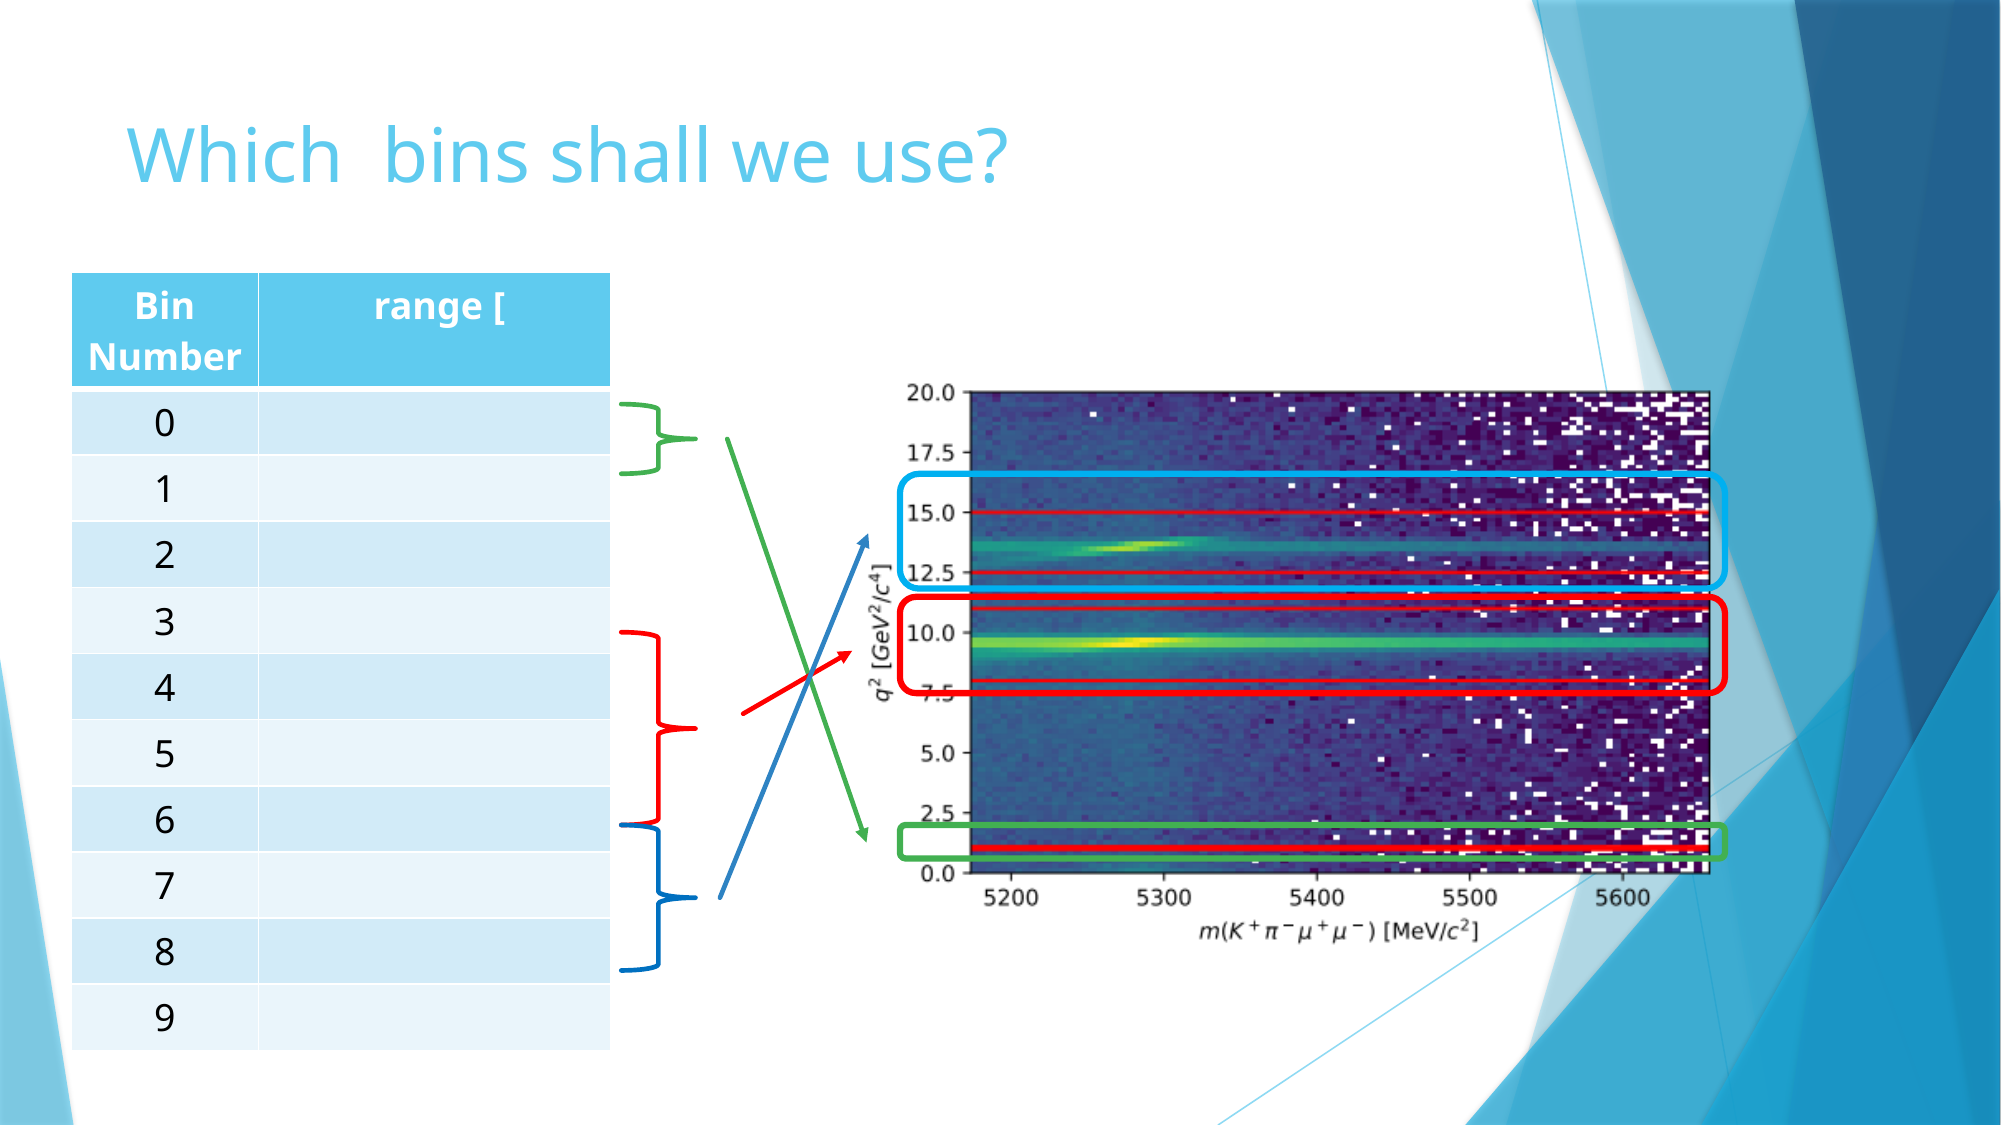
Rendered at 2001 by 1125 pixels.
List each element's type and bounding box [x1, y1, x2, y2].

picture [851, 316, 1803, 951]
text_box [620, 403, 697, 475]
text_box [726, 438, 867, 532]
text_box [719, 532, 869, 899]
text_box [620, 631, 697, 825]
text_box [620, 823, 697, 972]
